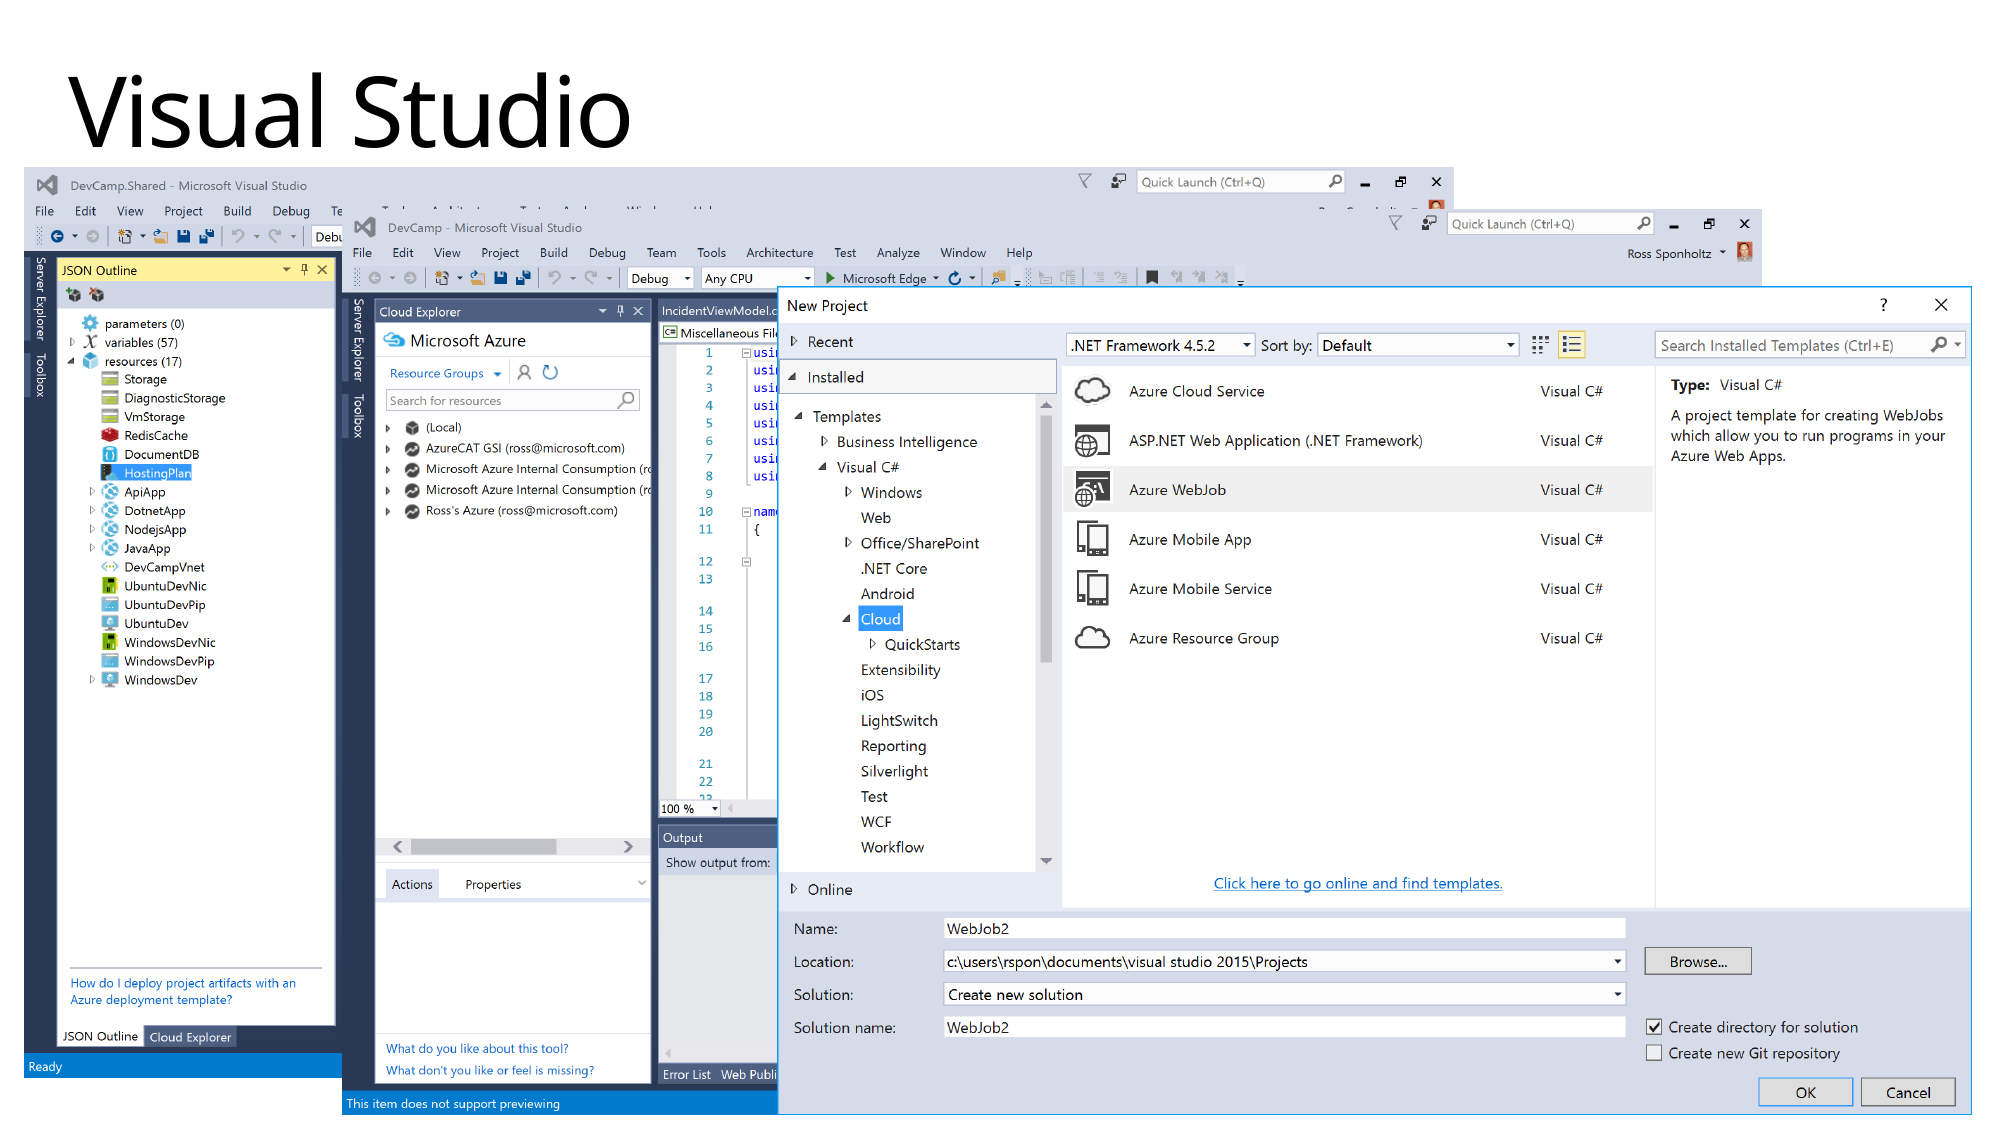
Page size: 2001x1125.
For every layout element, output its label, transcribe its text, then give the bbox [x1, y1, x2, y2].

title Visual Studio [44, 47, 1957, 196]
picture [24, 167, 1972, 1115]
